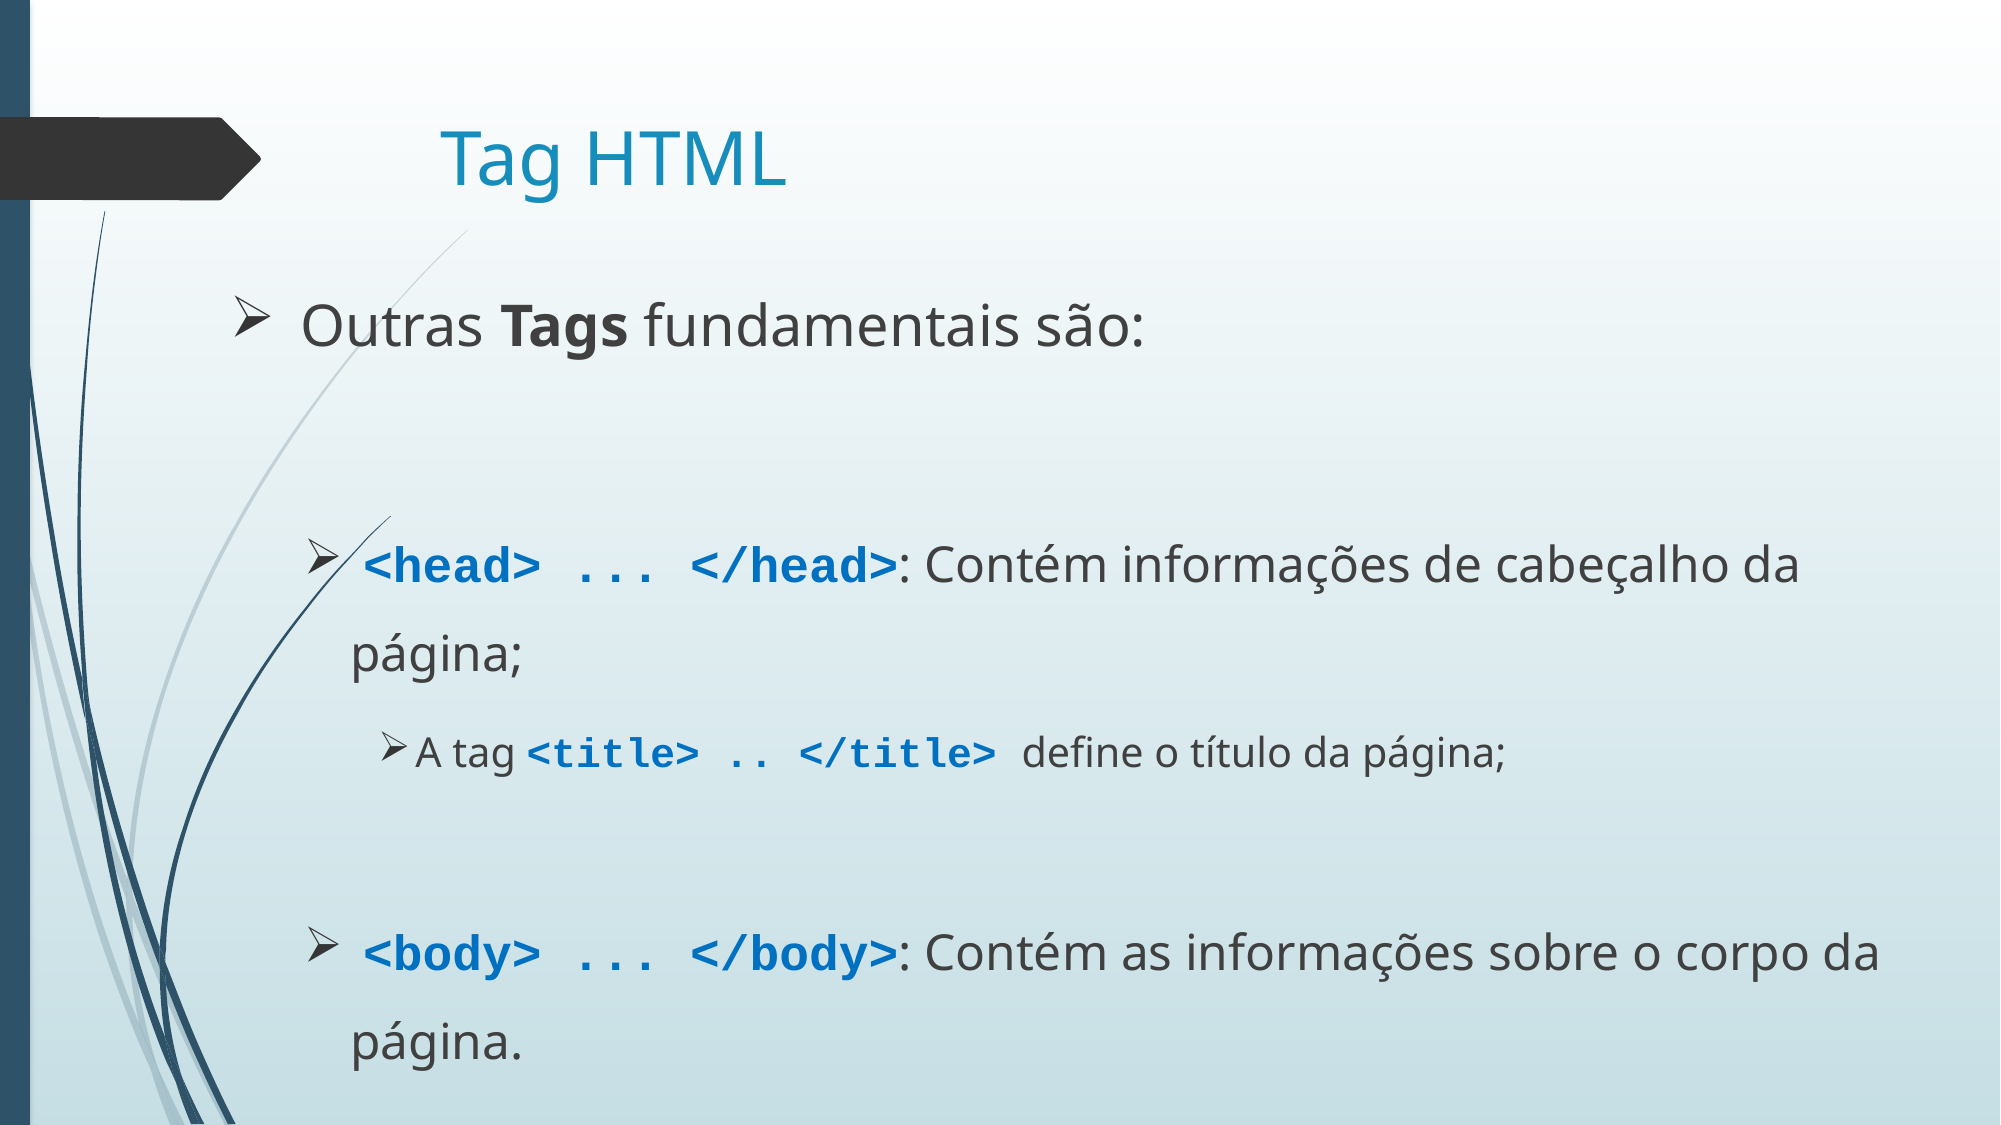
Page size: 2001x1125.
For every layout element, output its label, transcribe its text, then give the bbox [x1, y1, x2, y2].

list Outras Tags fundamentais são: <head> ... </head>: Contém informações de cabeçalho da página; A tag <title> .. </title> define o título da página; <body> ... </body>: Contém as informações sobre o corpo da página. [214, 247, 1950, 1080]
title Tag HTML [425, 102, 1888, 247]
